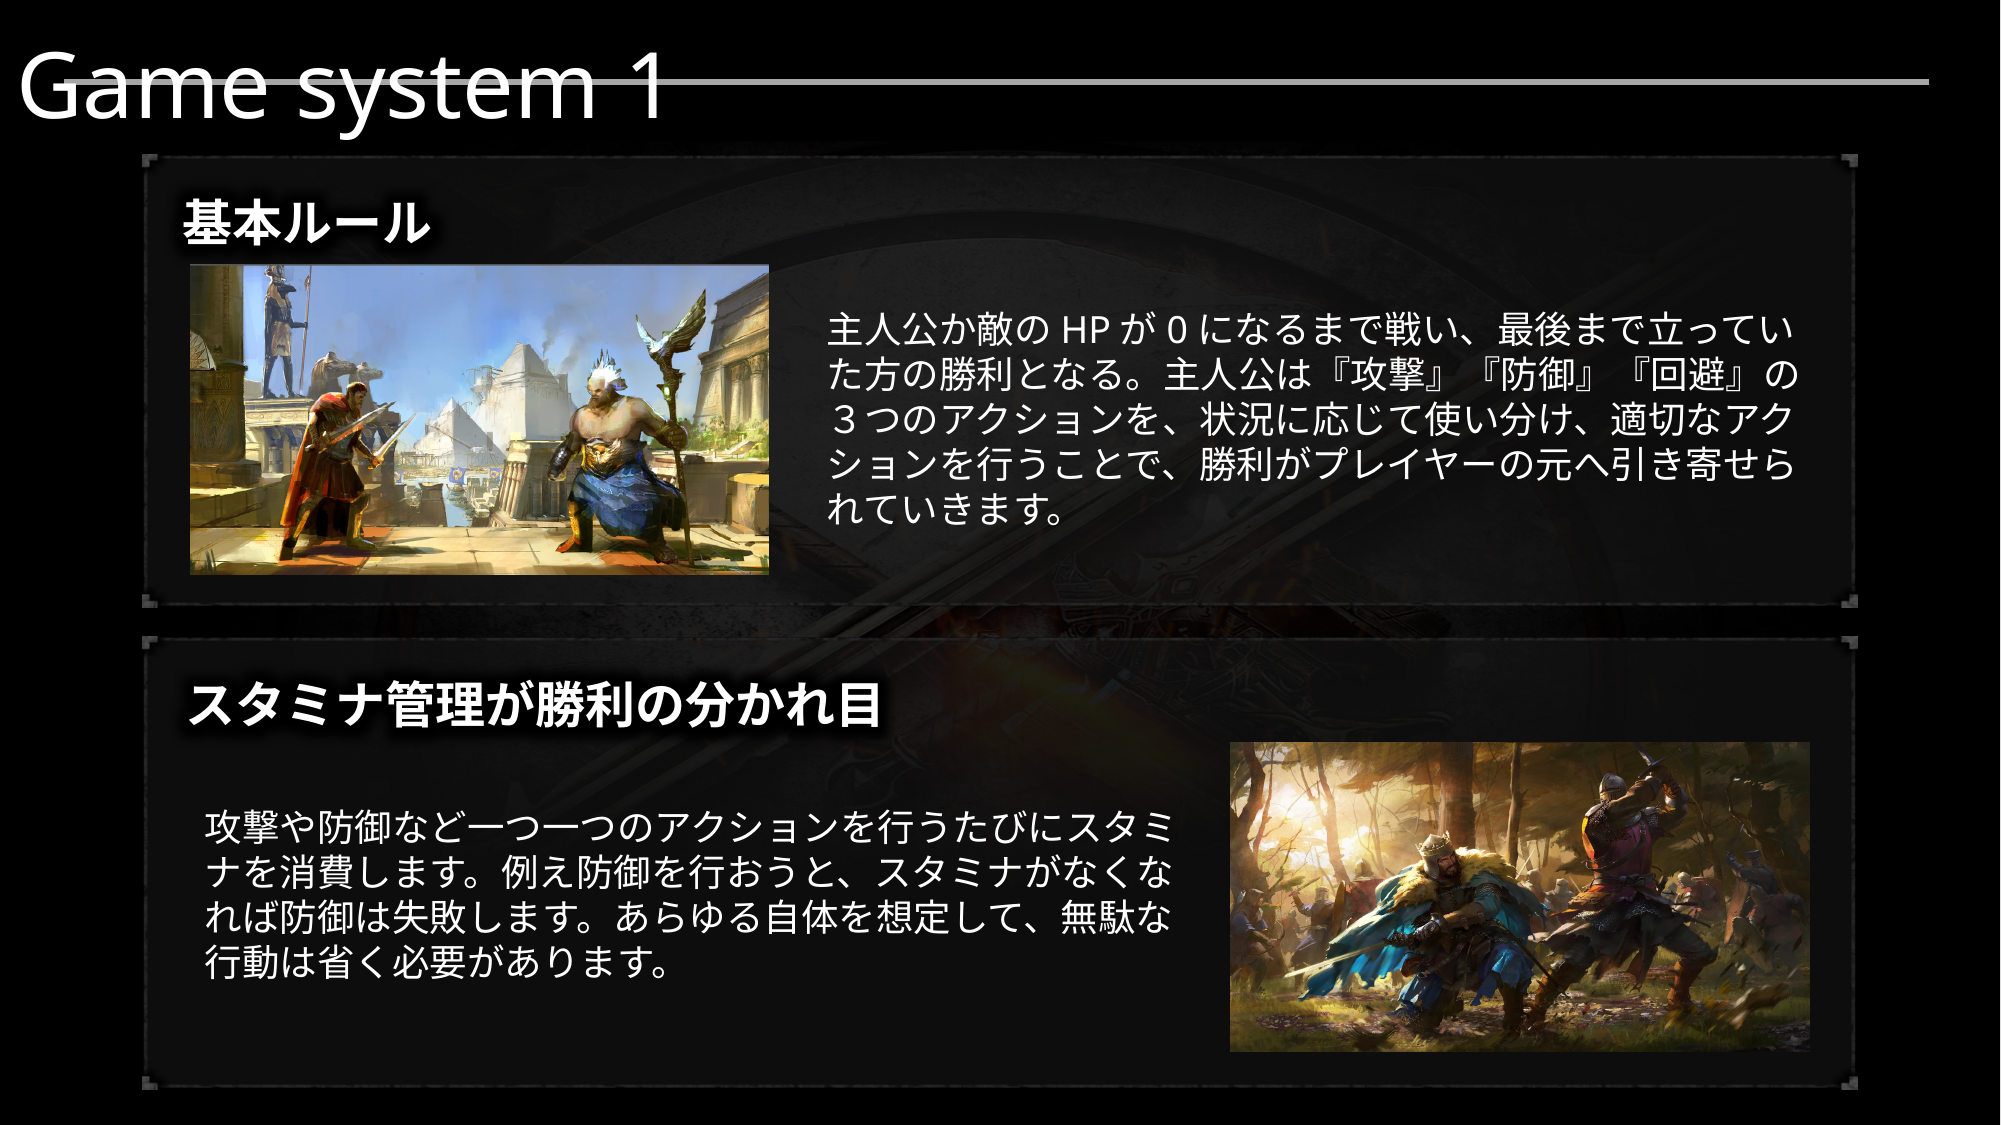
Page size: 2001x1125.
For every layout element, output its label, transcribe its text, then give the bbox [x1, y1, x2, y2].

picture [0, 0, 2001, 1125]
text_box Game system 1 [1, 19, 692, 144]
text_box [63, 86, 1930, 1060]
